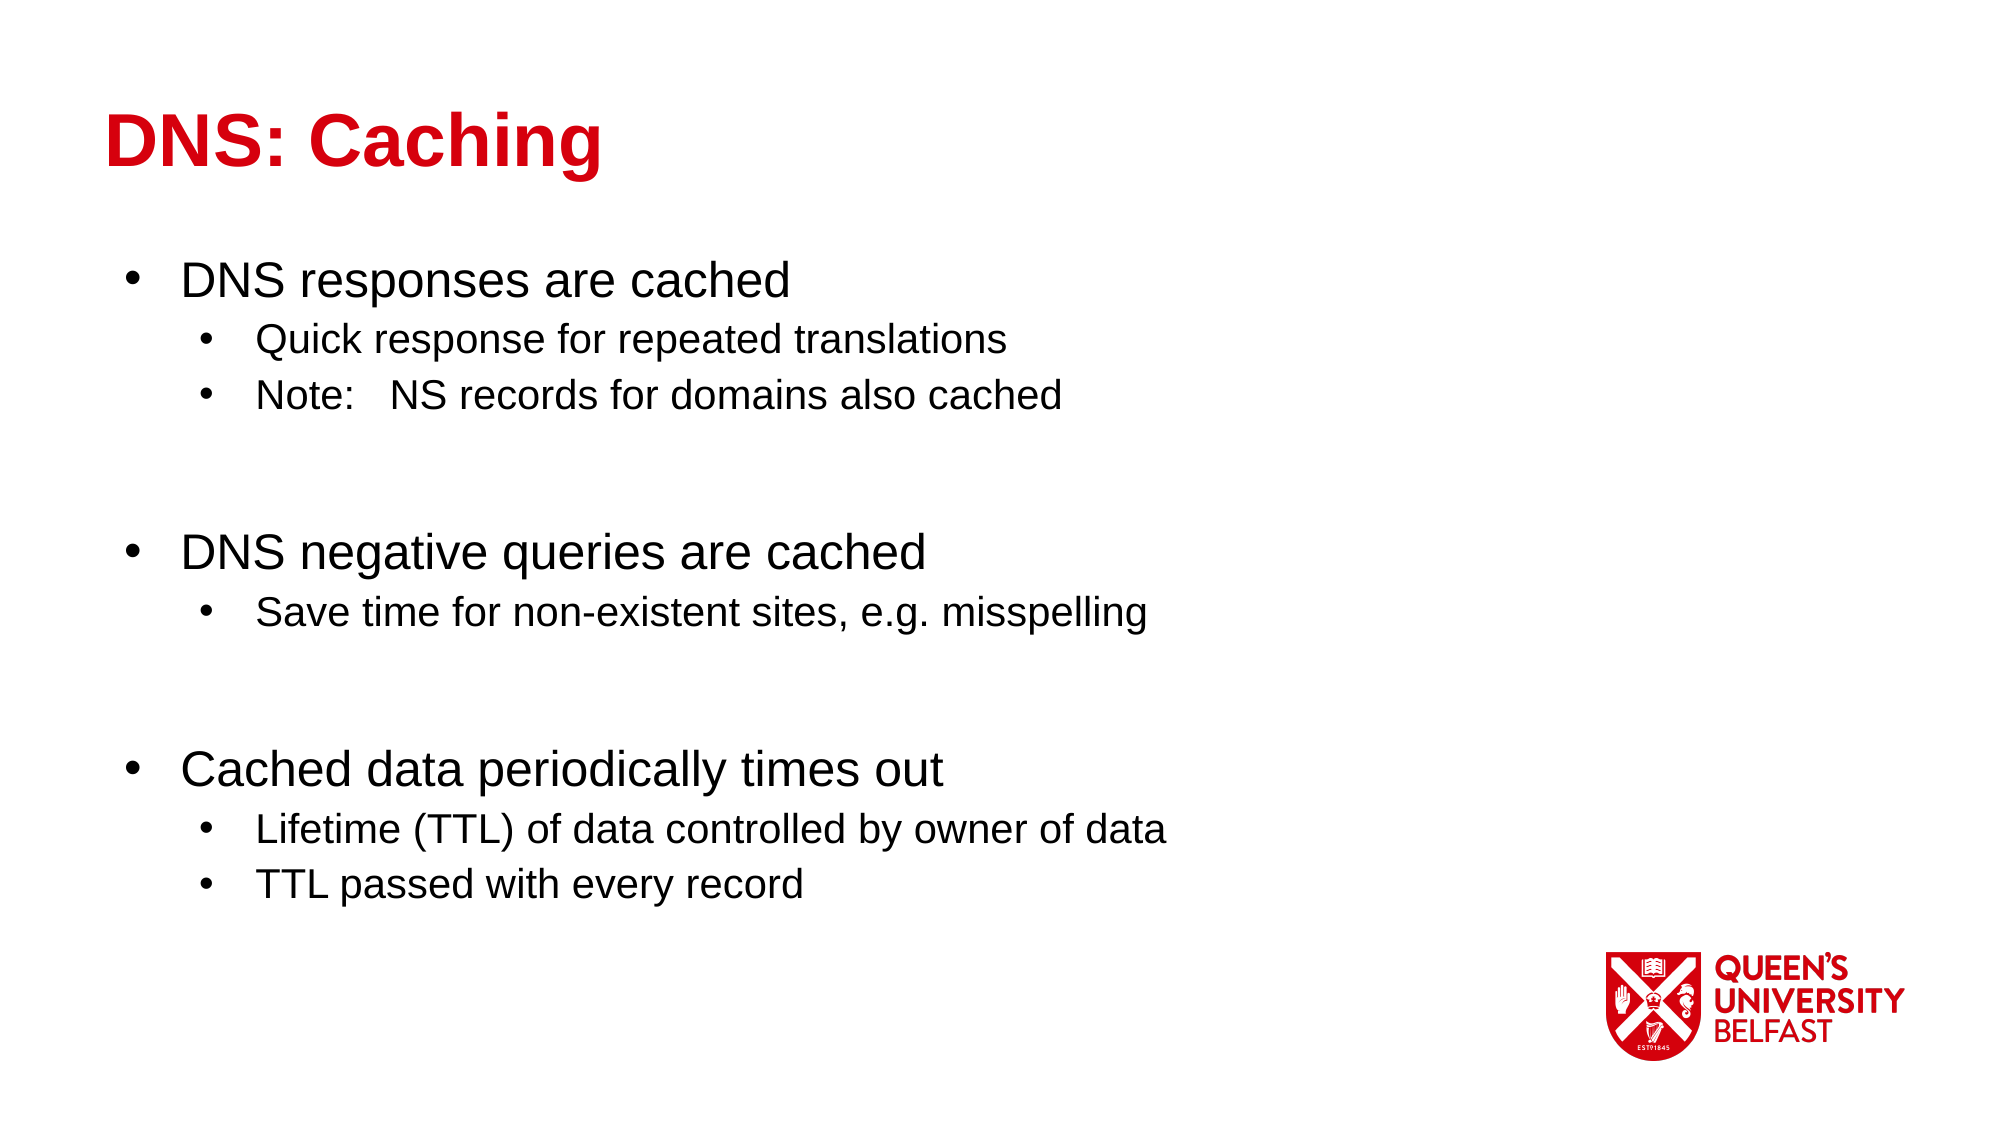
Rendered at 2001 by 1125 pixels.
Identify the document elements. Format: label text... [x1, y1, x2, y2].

list DNS: Caching [90, 94, 1892, 282]
list DNS responses are cached Quick response for repeated translations Note: NS records for domains also cached DNS negative queries are cached Save time for non-existent sites, e.g. misspelling Cached data periodically times out Lifetime (TTL) of data controlled by owner of data TTL passed with every record [109, 239, 1803, 1053]
picture [1605, 948, 1906, 1065]
